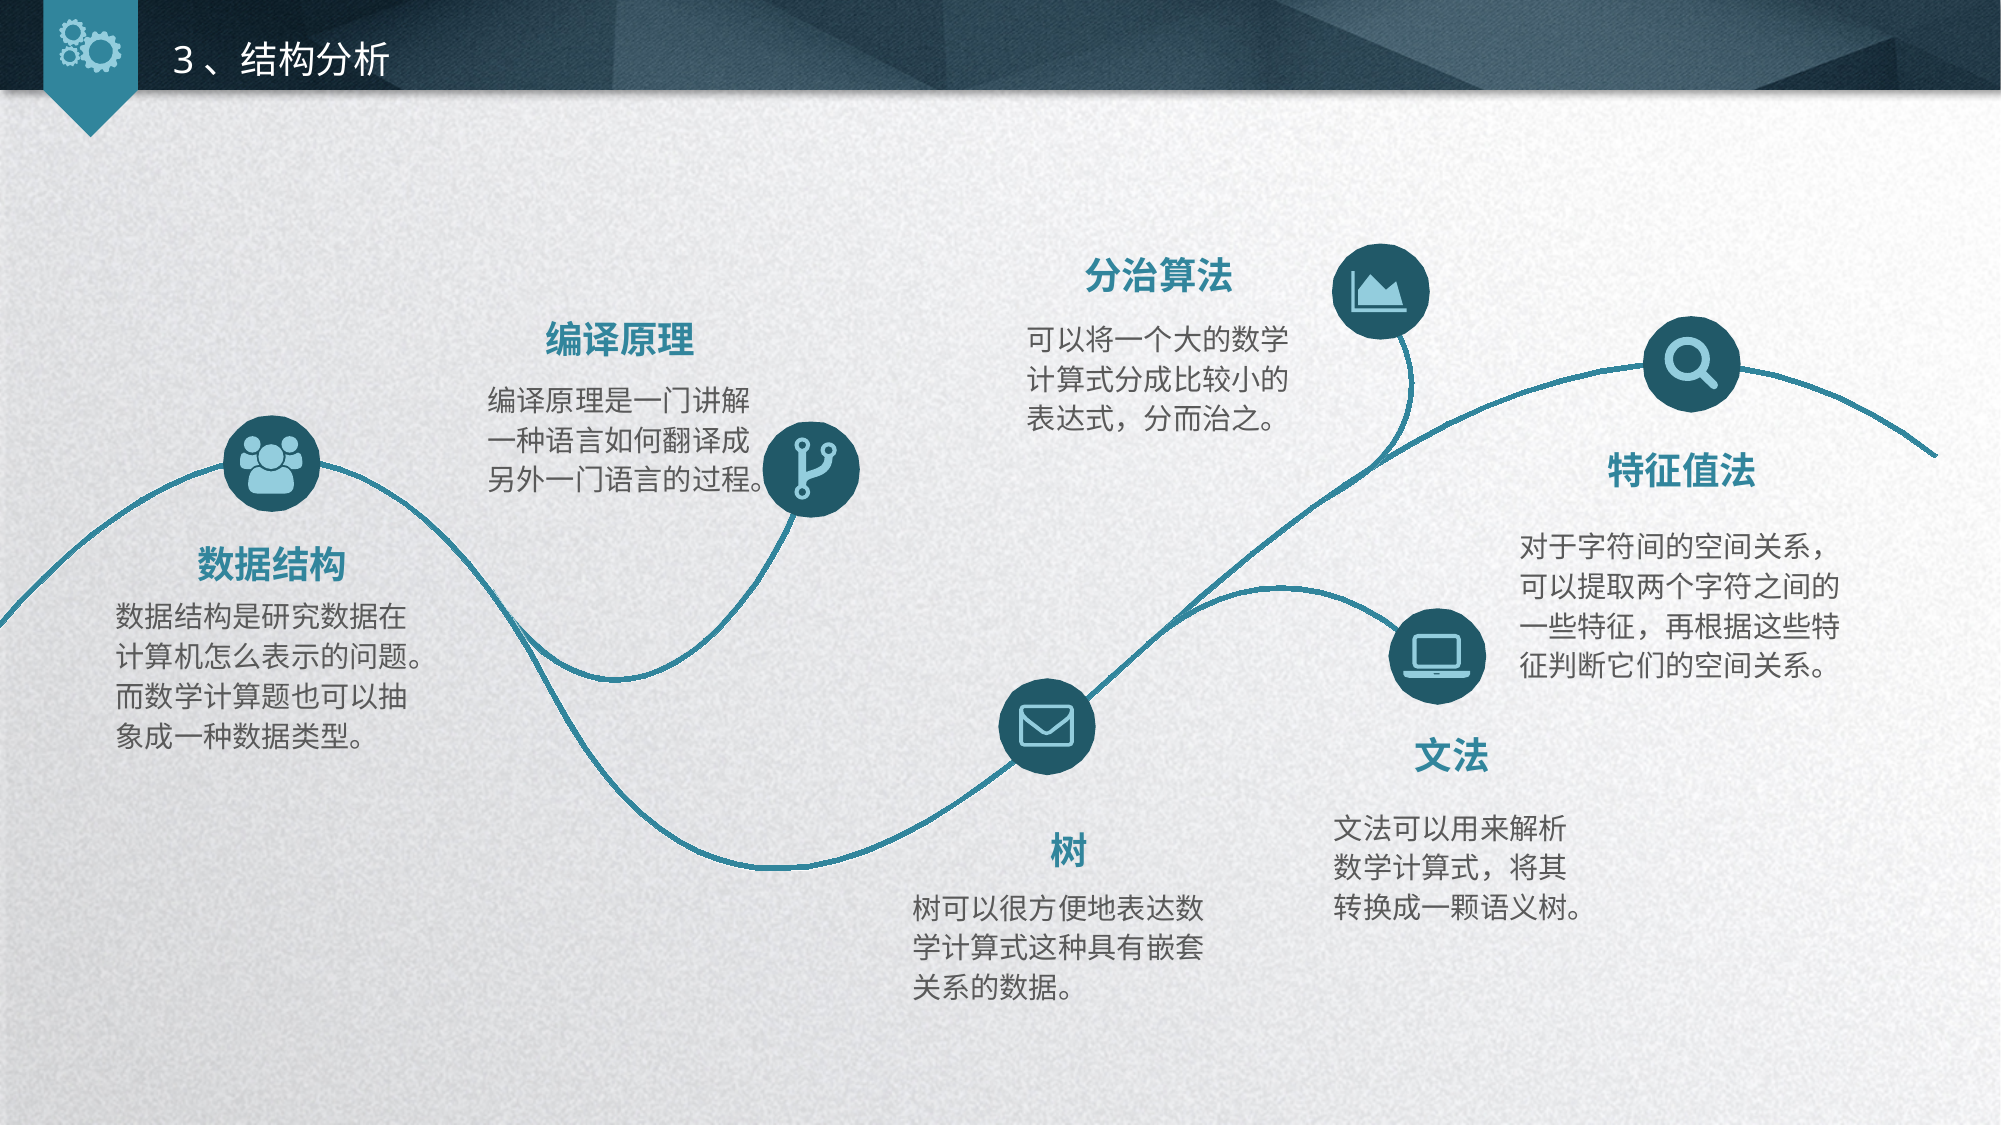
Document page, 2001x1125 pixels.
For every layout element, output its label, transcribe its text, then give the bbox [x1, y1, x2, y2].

text_box [1099, 642, 1149, 691]
text_box 3、结构分析 [161, 30, 469, 88]
text_box [0, 0, 41, 92]
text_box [998, 677, 1096, 776]
text_box [1374, 363, 1637, 470]
text_box [1161, 466, 1368, 629]
text_box [140, 0, 2001, 92]
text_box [1016, 260, 1303, 441]
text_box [1642, 315, 1741, 413]
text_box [1518, 455, 1847, 685]
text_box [1299, 740, 1606, 941]
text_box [222, 415, 321, 513]
text_box [0, 464, 217, 628]
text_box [115, 549, 430, 749]
text_box [1146, 585, 1383, 647]
text_box [325, 462, 994, 871]
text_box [1331, 243, 1430, 340]
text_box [43, 0, 139, 138]
picture [0, 92, 2001, 1125]
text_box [911, 835, 1227, 1008]
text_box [59, 18, 123, 74]
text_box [762, 421, 861, 518]
text_box [1324, 349, 1415, 500]
text_box [1745, 366, 1938, 458]
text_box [1388, 608, 1487, 706]
text_box [516, 527, 791, 683]
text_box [477, 324, 763, 502]
